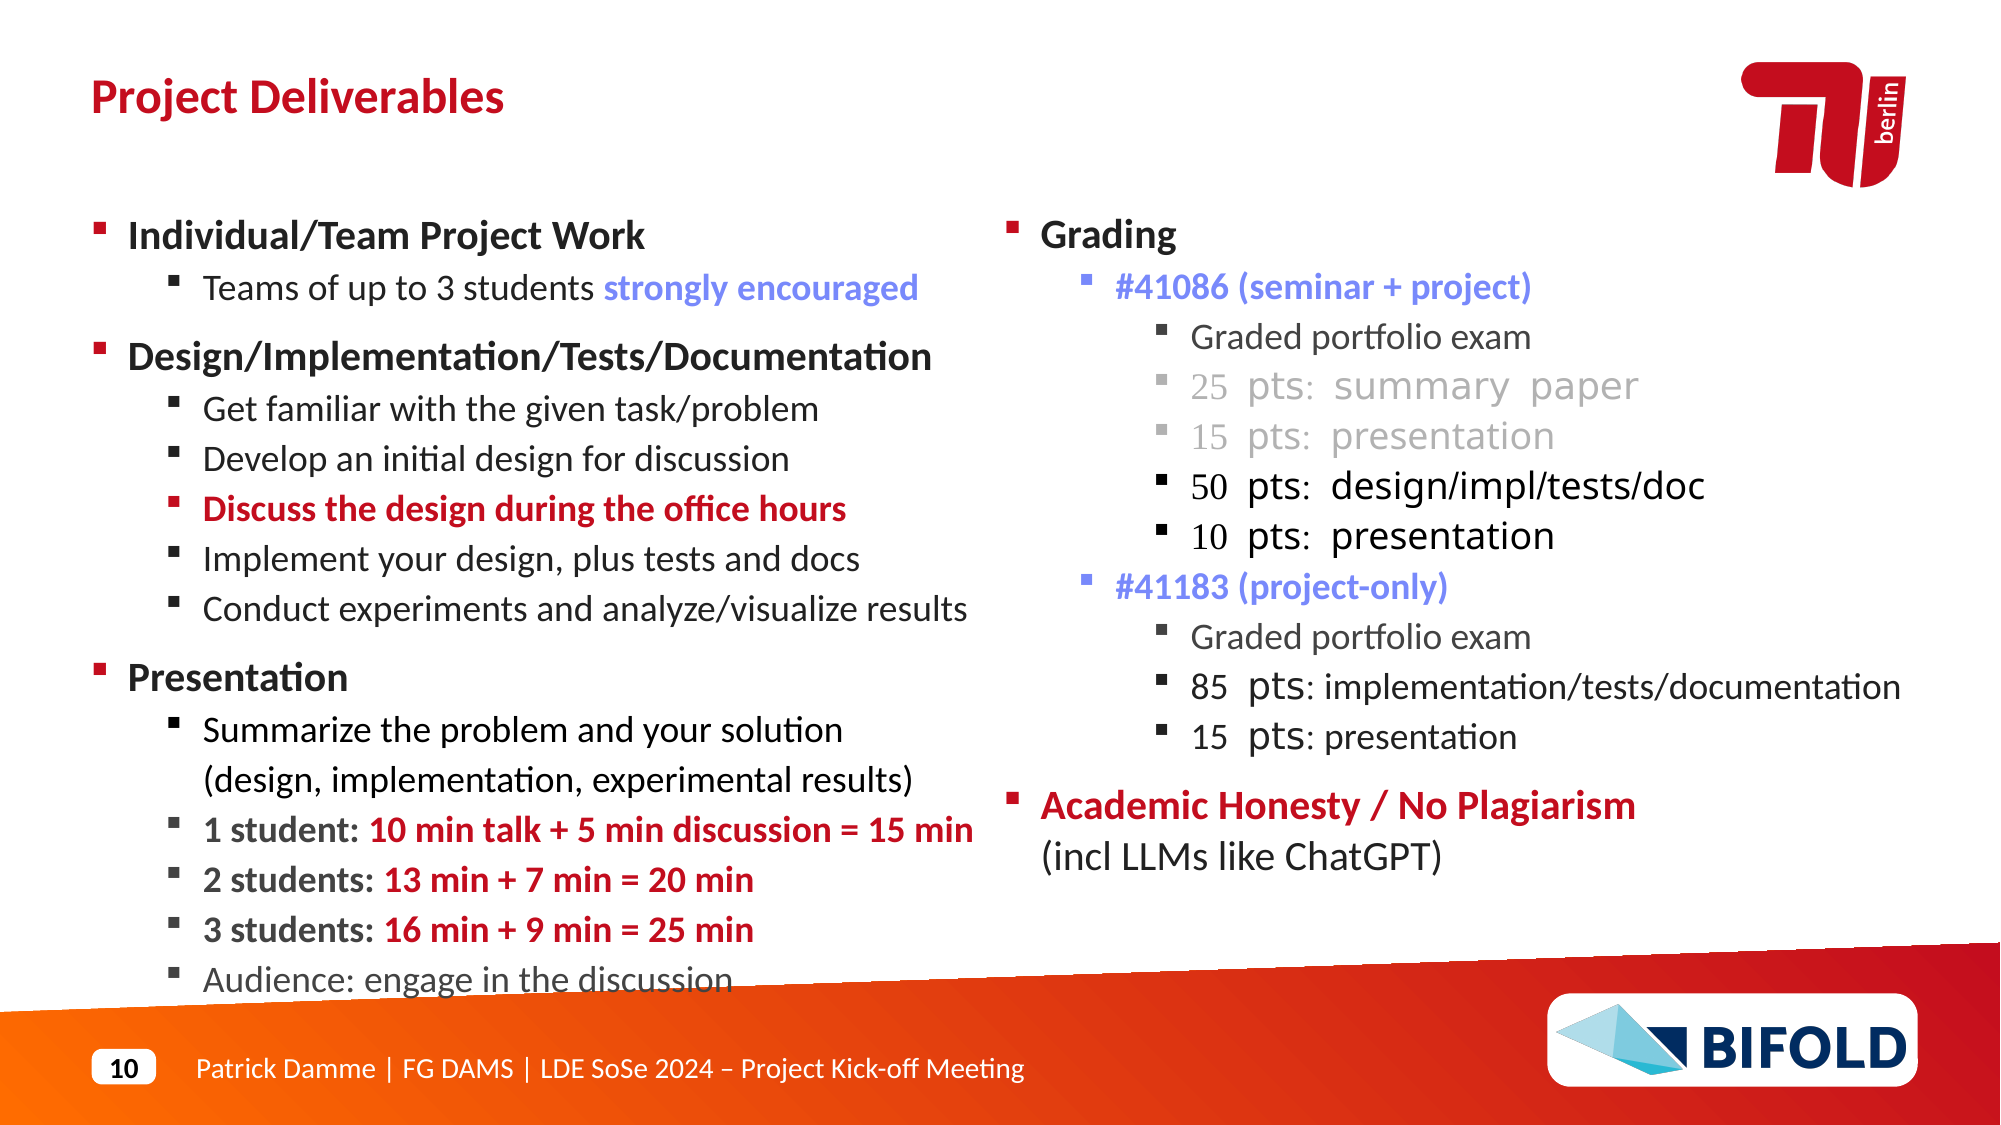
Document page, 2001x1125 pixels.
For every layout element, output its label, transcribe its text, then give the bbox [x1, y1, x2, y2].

picture [1741, 62, 1906, 188]
list Grading #41086 (seminar + project) Graded portfolio exam 25 pts: summary paper 15 pts: presentation 50 pts: design/impl/tests/doc 10 pts: presentation #41183 (project-only) Graded portfolio exam 85 pts: implementation/tests/documentation 15 pts: presentation Academic Honesty / No Plagiarism (incl LLMs like ChatGPT) [1003, 207, 1913, 947]
list Individual/Team Project Work Teams of up to 3 students strongly encouraged Design/Implementation/Tests/Documentation Get familiar with the given task/problem Develop an initial design for discussion Discuss the design during the office hours Implement your design, plus tests and docs Conduct experiments and analyze/visualize results Presentation Summarize the problem and your solution (design, implementation, experimental results) 1 student: 10 min talk + 5 min discussion = 15 min 2 students: 13 min + 7 min = 20 min 3 students: 16 min + 9 min = 25 min Audience: engage in the discussion [90, 208, 1000, 948]
picture [1556, 1004, 1906, 1075]
list Project Deliverables [91, 65, 1455, 183]
